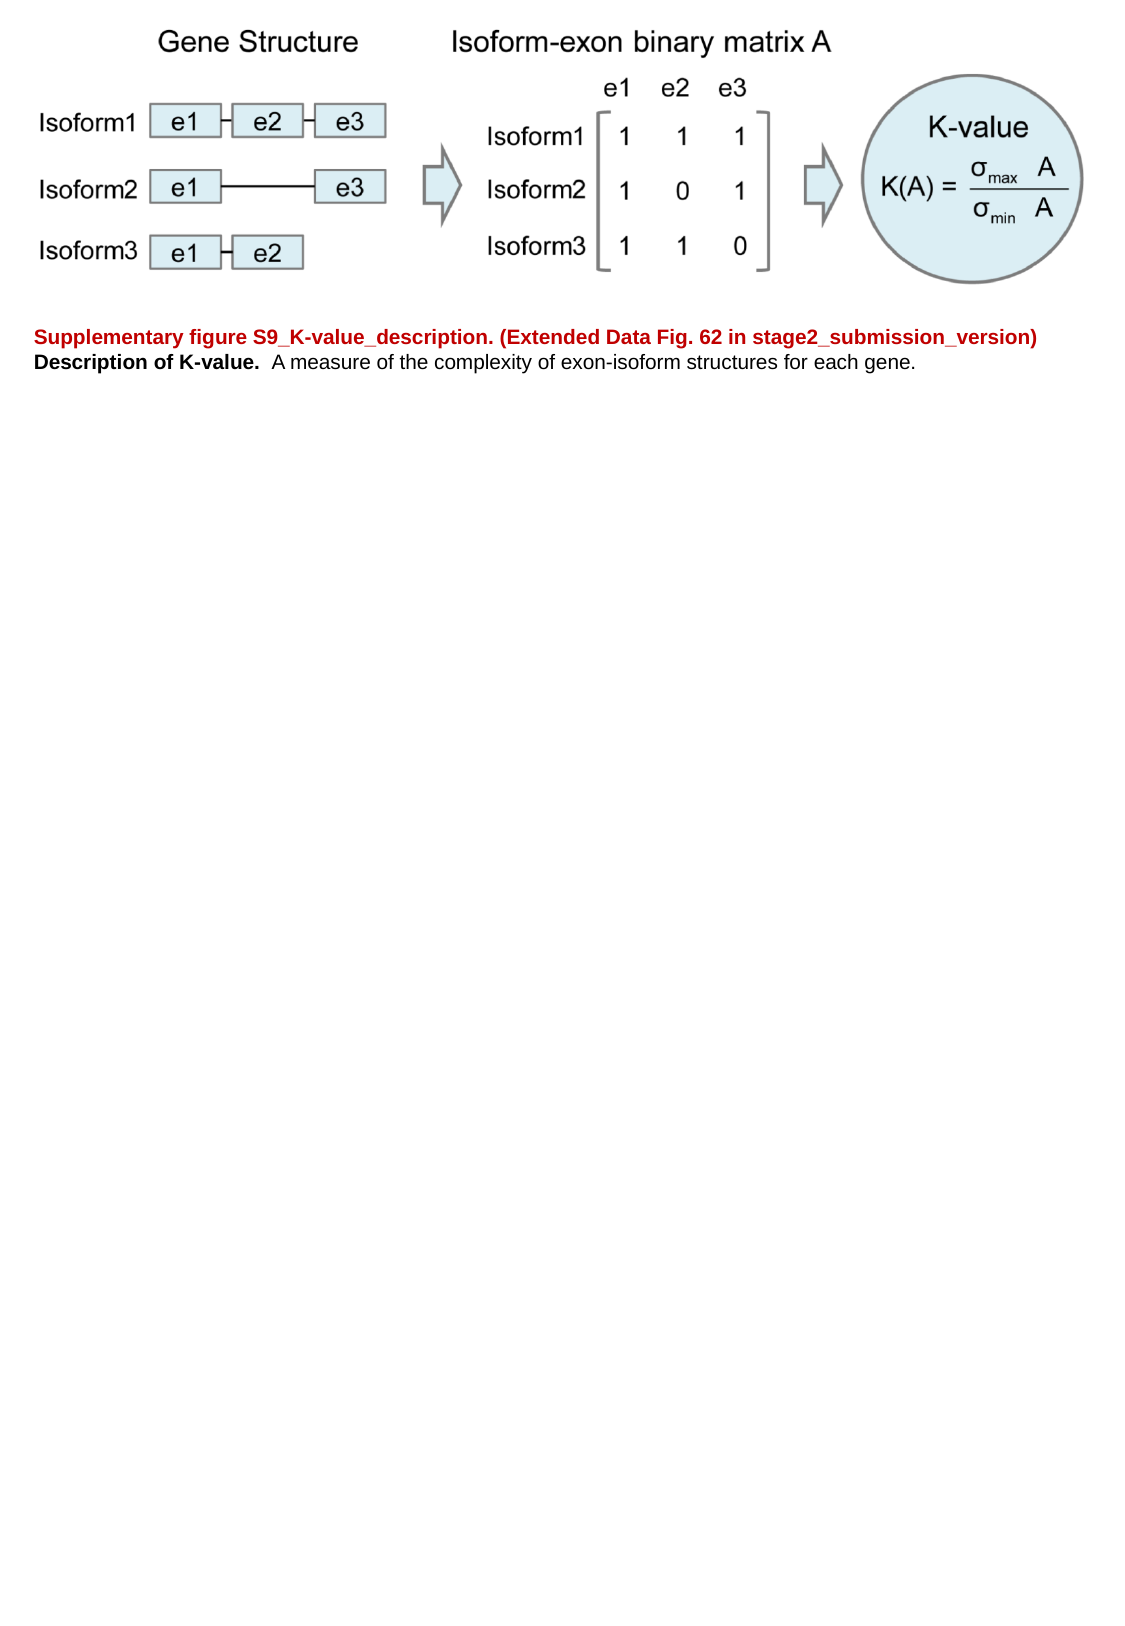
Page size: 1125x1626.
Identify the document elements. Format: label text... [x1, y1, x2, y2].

picture [27, 20, 1095, 297]
text_box Supplementary figure S9_K-value_description. (Extended Data Fig. 62 in stage2_submission_version) Description of K-value. A measure of the complexity of exon-isoform structures for each gene. [19, 316, 1106, 381]
